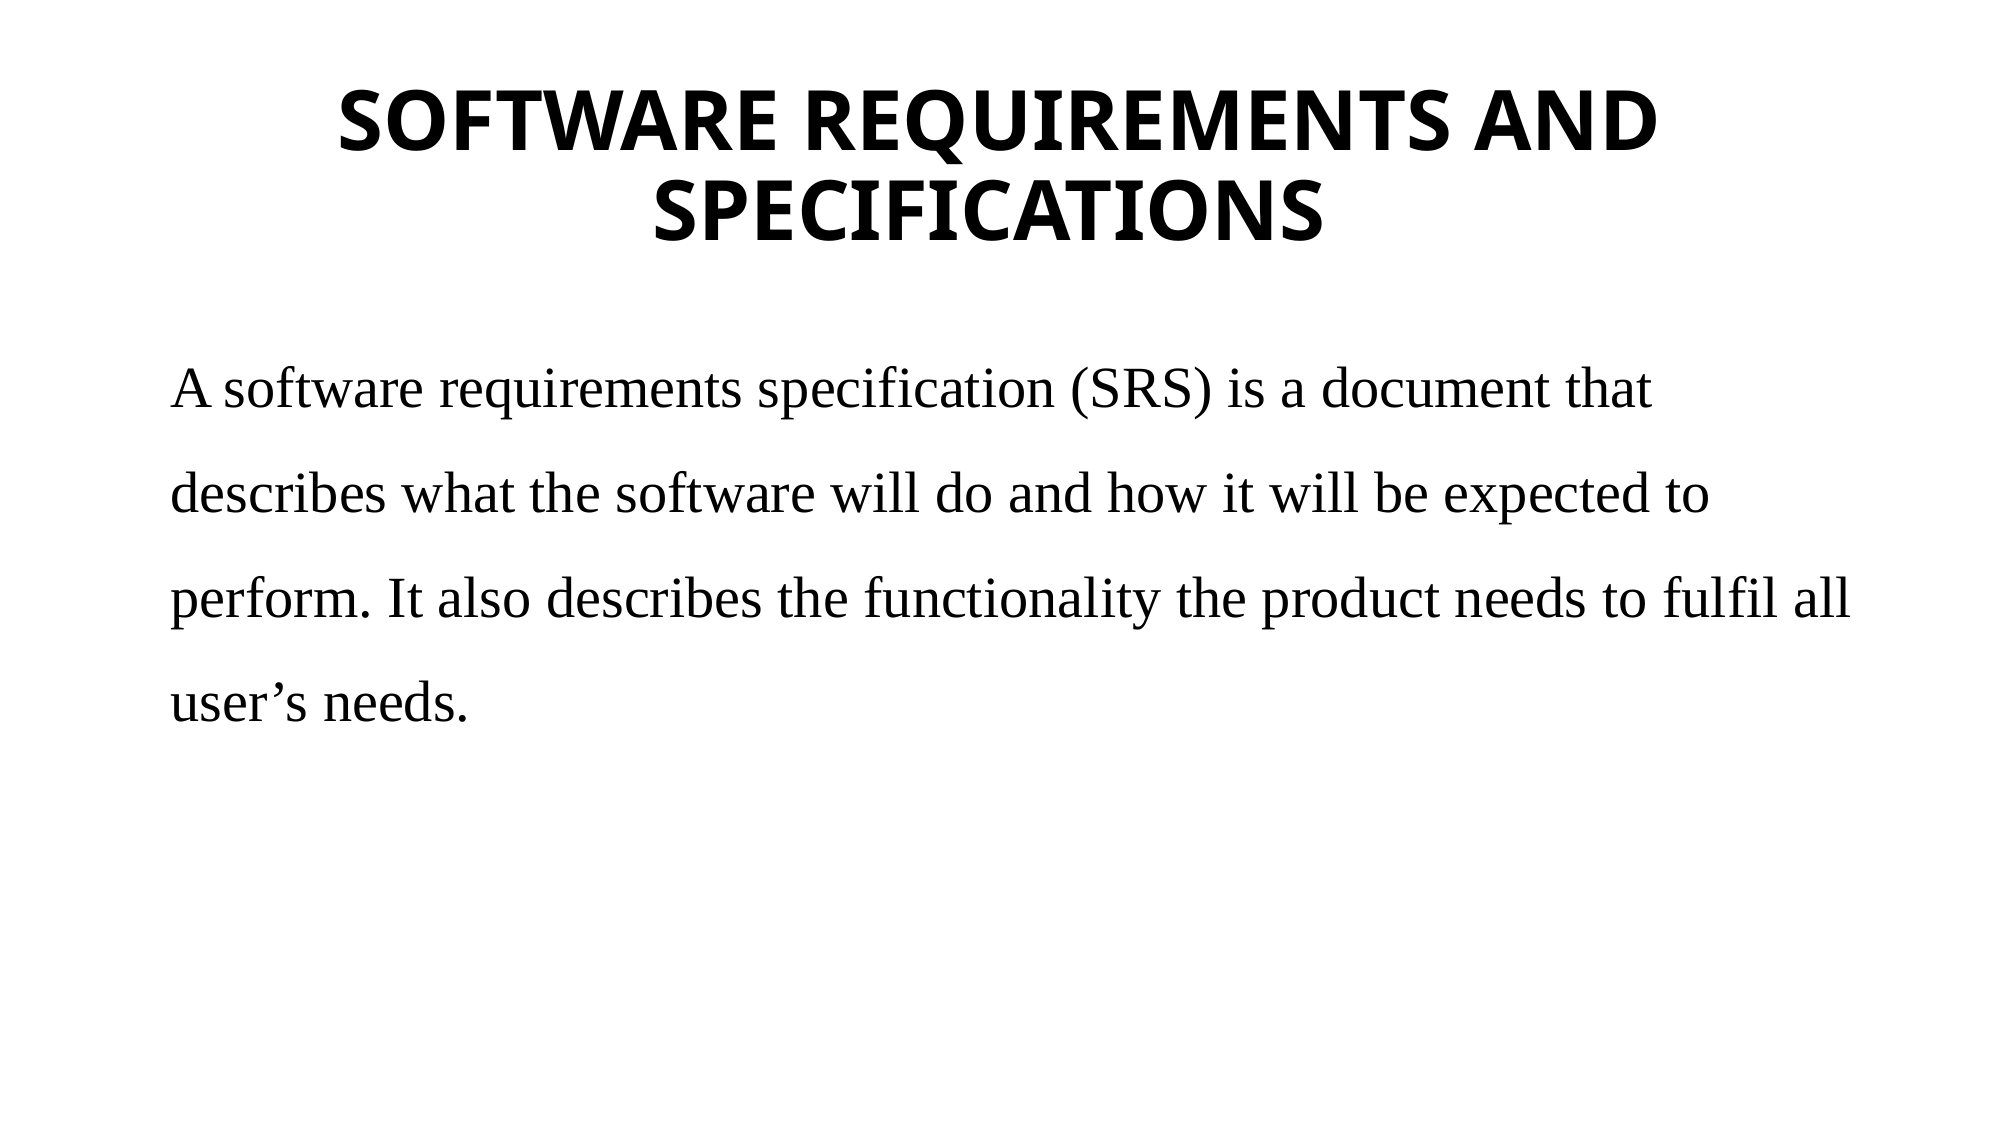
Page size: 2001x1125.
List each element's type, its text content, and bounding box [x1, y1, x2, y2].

list A software requirements specification (SRS) is a document that describes what the software will do and how it will be expected to perform. It also describes the functionality the product needs to fulfil all user’s needs. [155, 306, 1881, 1021]
title SOFTWARE REQUIREMENTS AND SPECIFICATIONS [137, 59, 1863, 278]
